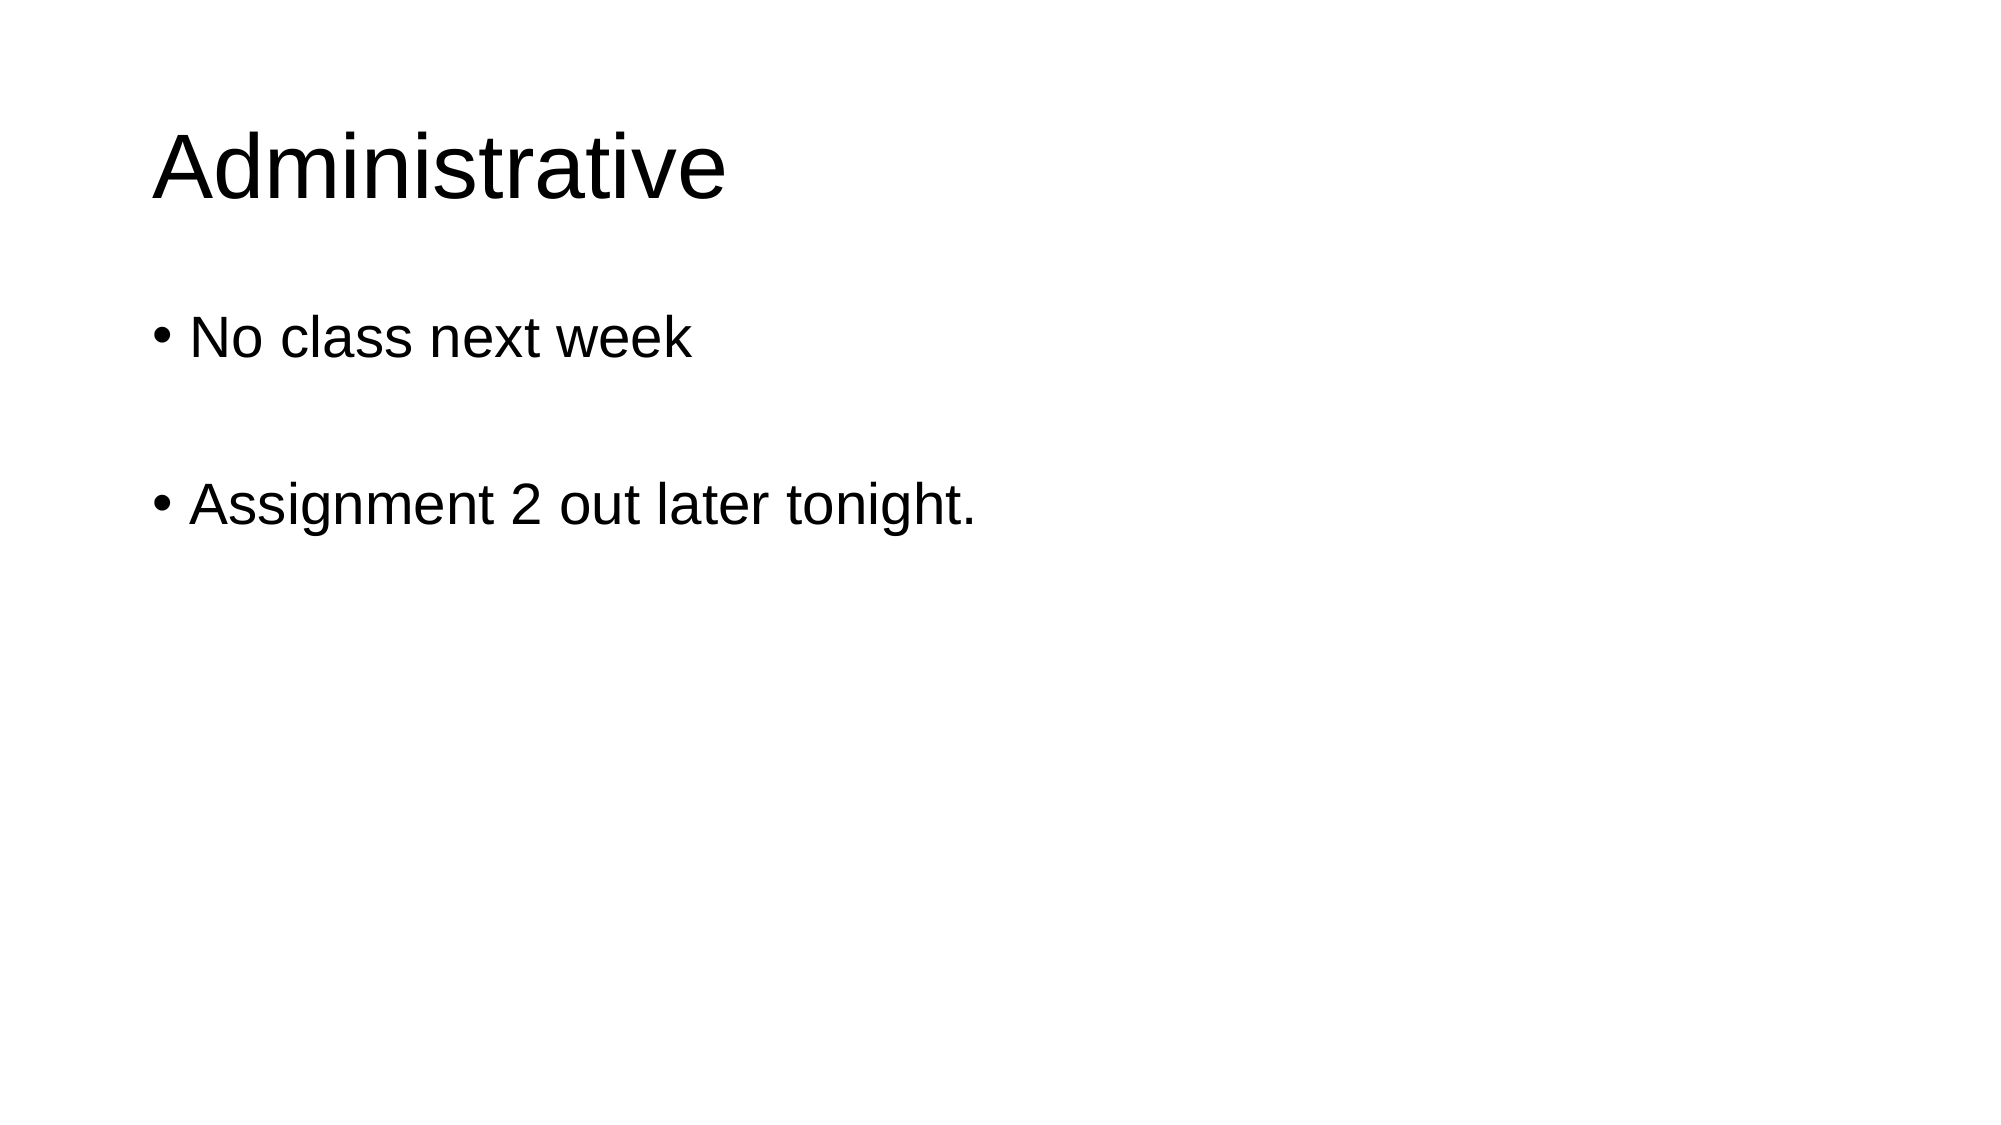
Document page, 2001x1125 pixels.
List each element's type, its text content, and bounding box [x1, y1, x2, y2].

list No class next week Assignment 2 out later tonight. [137, 299, 1863, 1014]
title Administrative [137, 59, 1863, 278]
